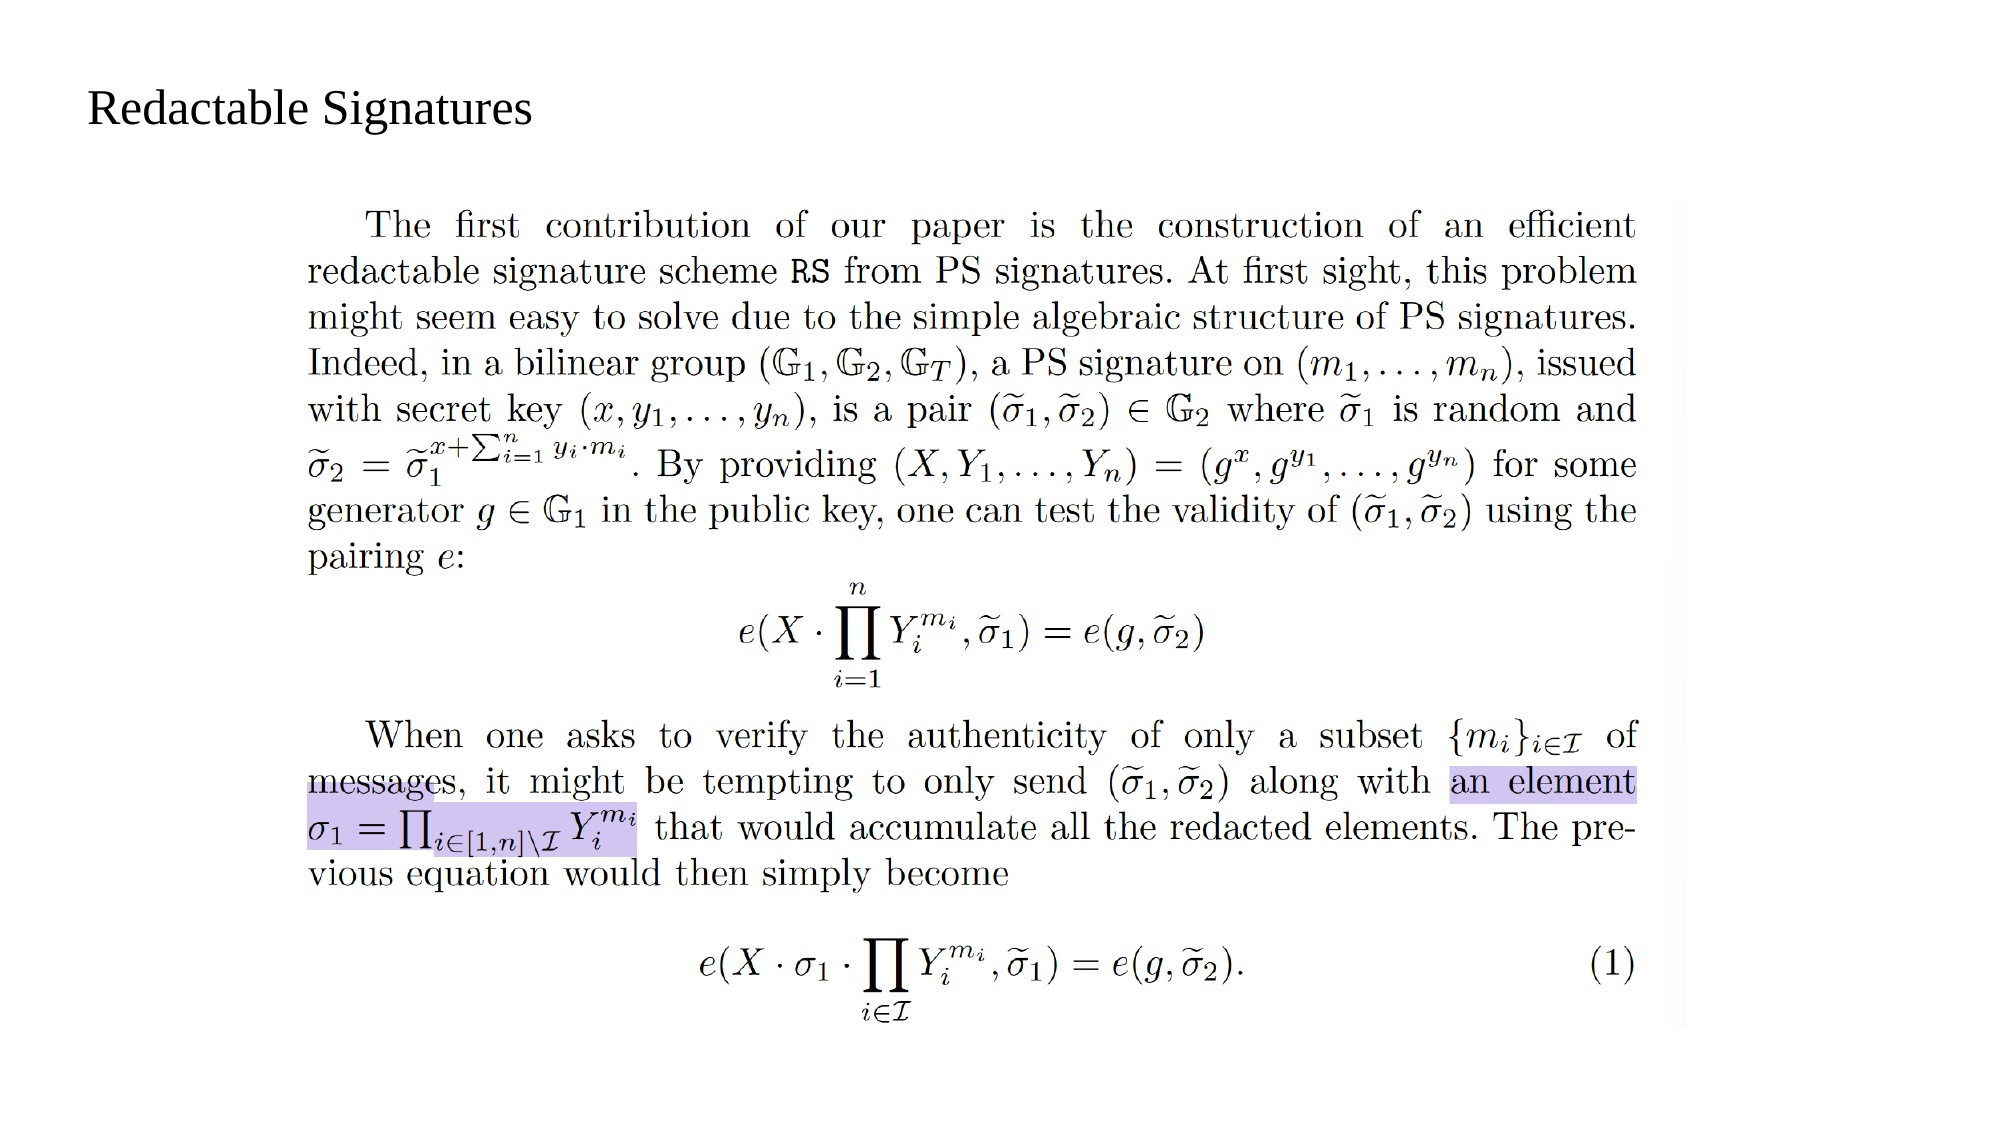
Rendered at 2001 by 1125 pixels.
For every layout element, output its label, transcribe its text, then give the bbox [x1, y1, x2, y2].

picture [289, 196, 1687, 1029]
text_box Redactable Signatures [72, 67, 723, 143]
